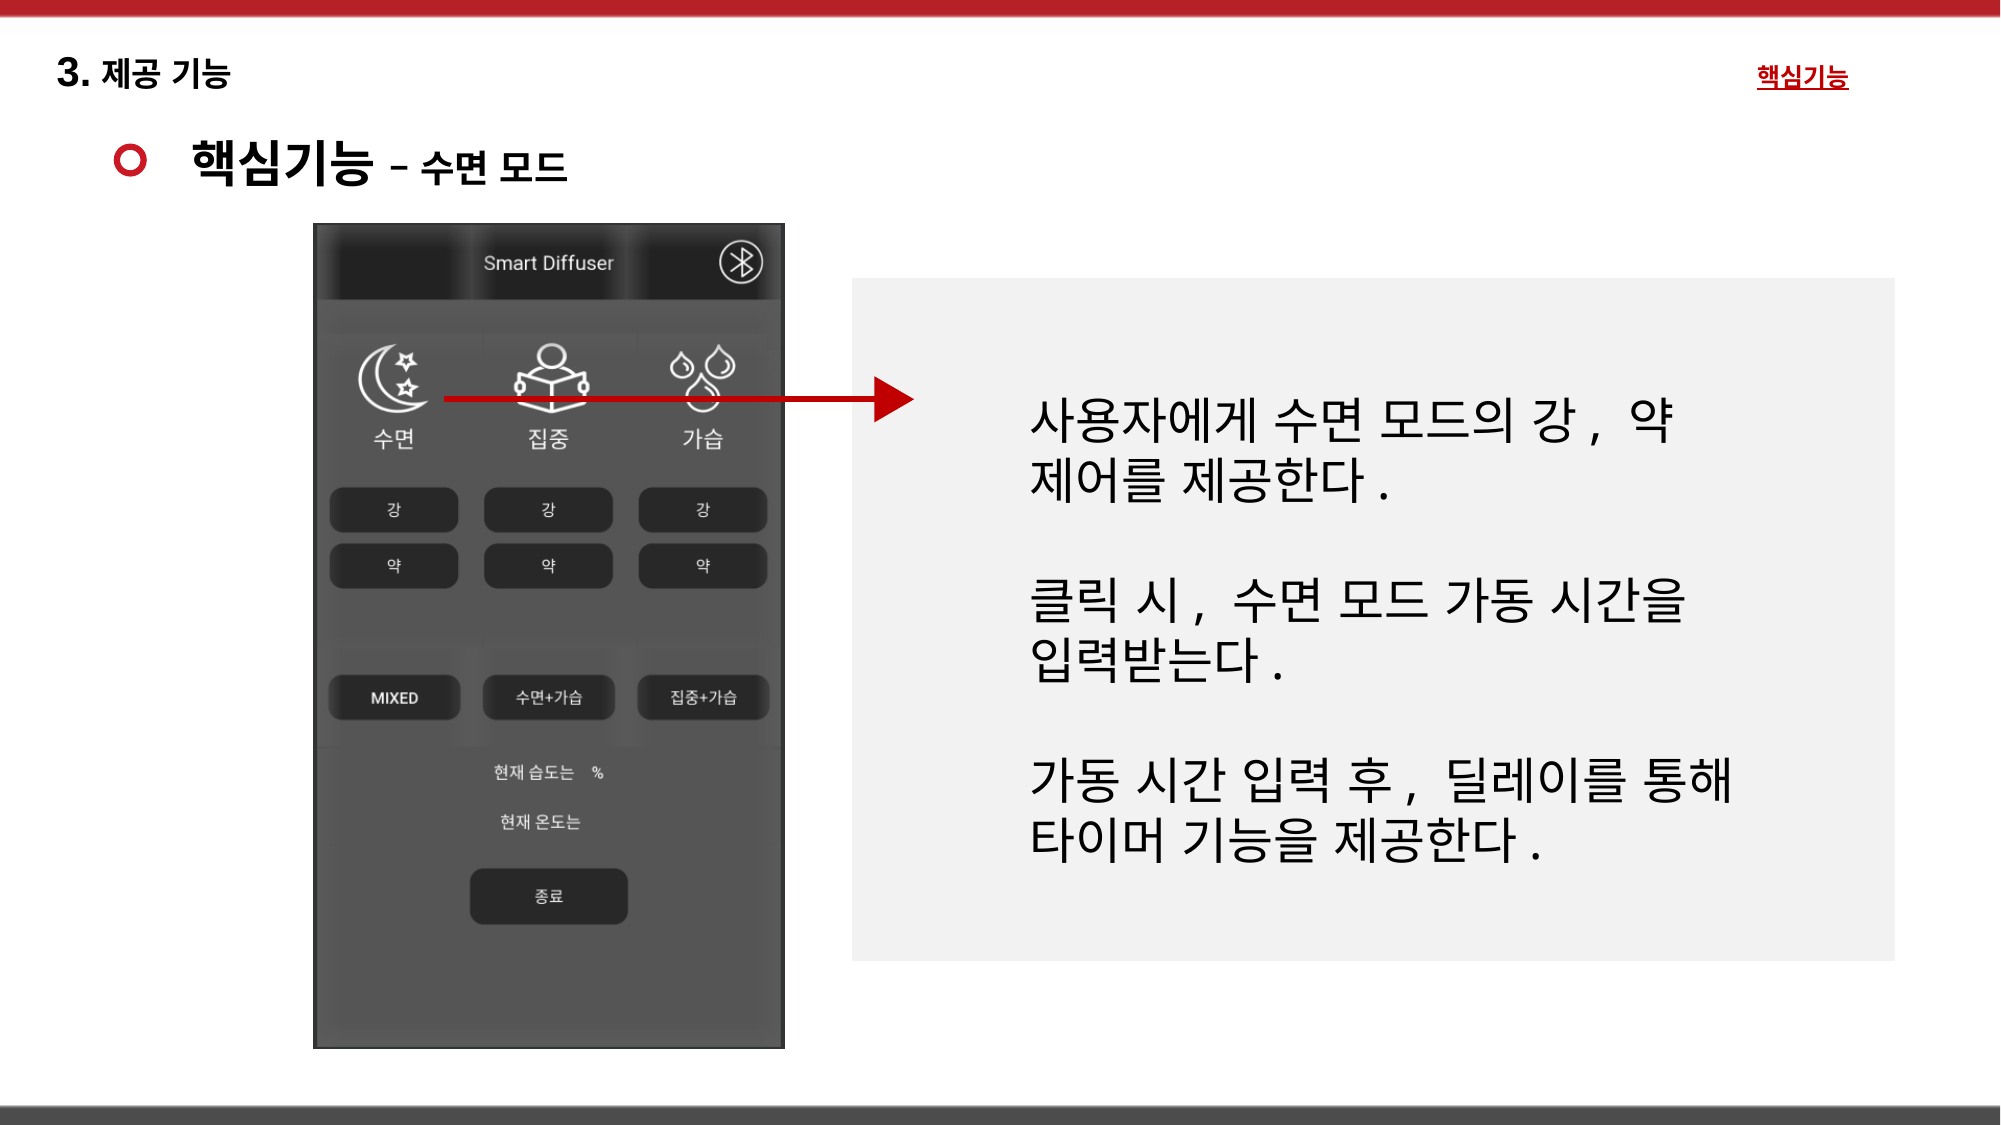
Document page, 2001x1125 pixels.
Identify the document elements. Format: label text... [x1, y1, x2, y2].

text_box 3.제공 기능 [41, 37, 423, 103]
text_box [874, 376, 915, 423]
text_box [851, 277, 1896, 962]
text_box 핵심기능 [1742, 53, 2000, 99]
text_box [115, 145, 145, 175]
text_box 핵심기능 – 수면 모드 [176, 125, 584, 201]
picture [0, 0, 2001, 1125]
text_box 사용자에게 수면 모드의 강, 약 제어를 제공한다. 클릭 시, 수면 모드 가동 시간을 입력받는다. 가동 시간 입력 후, 딜레이를 통해 타이머 기능을 제공한다. [1014, 382, 1815, 878]
